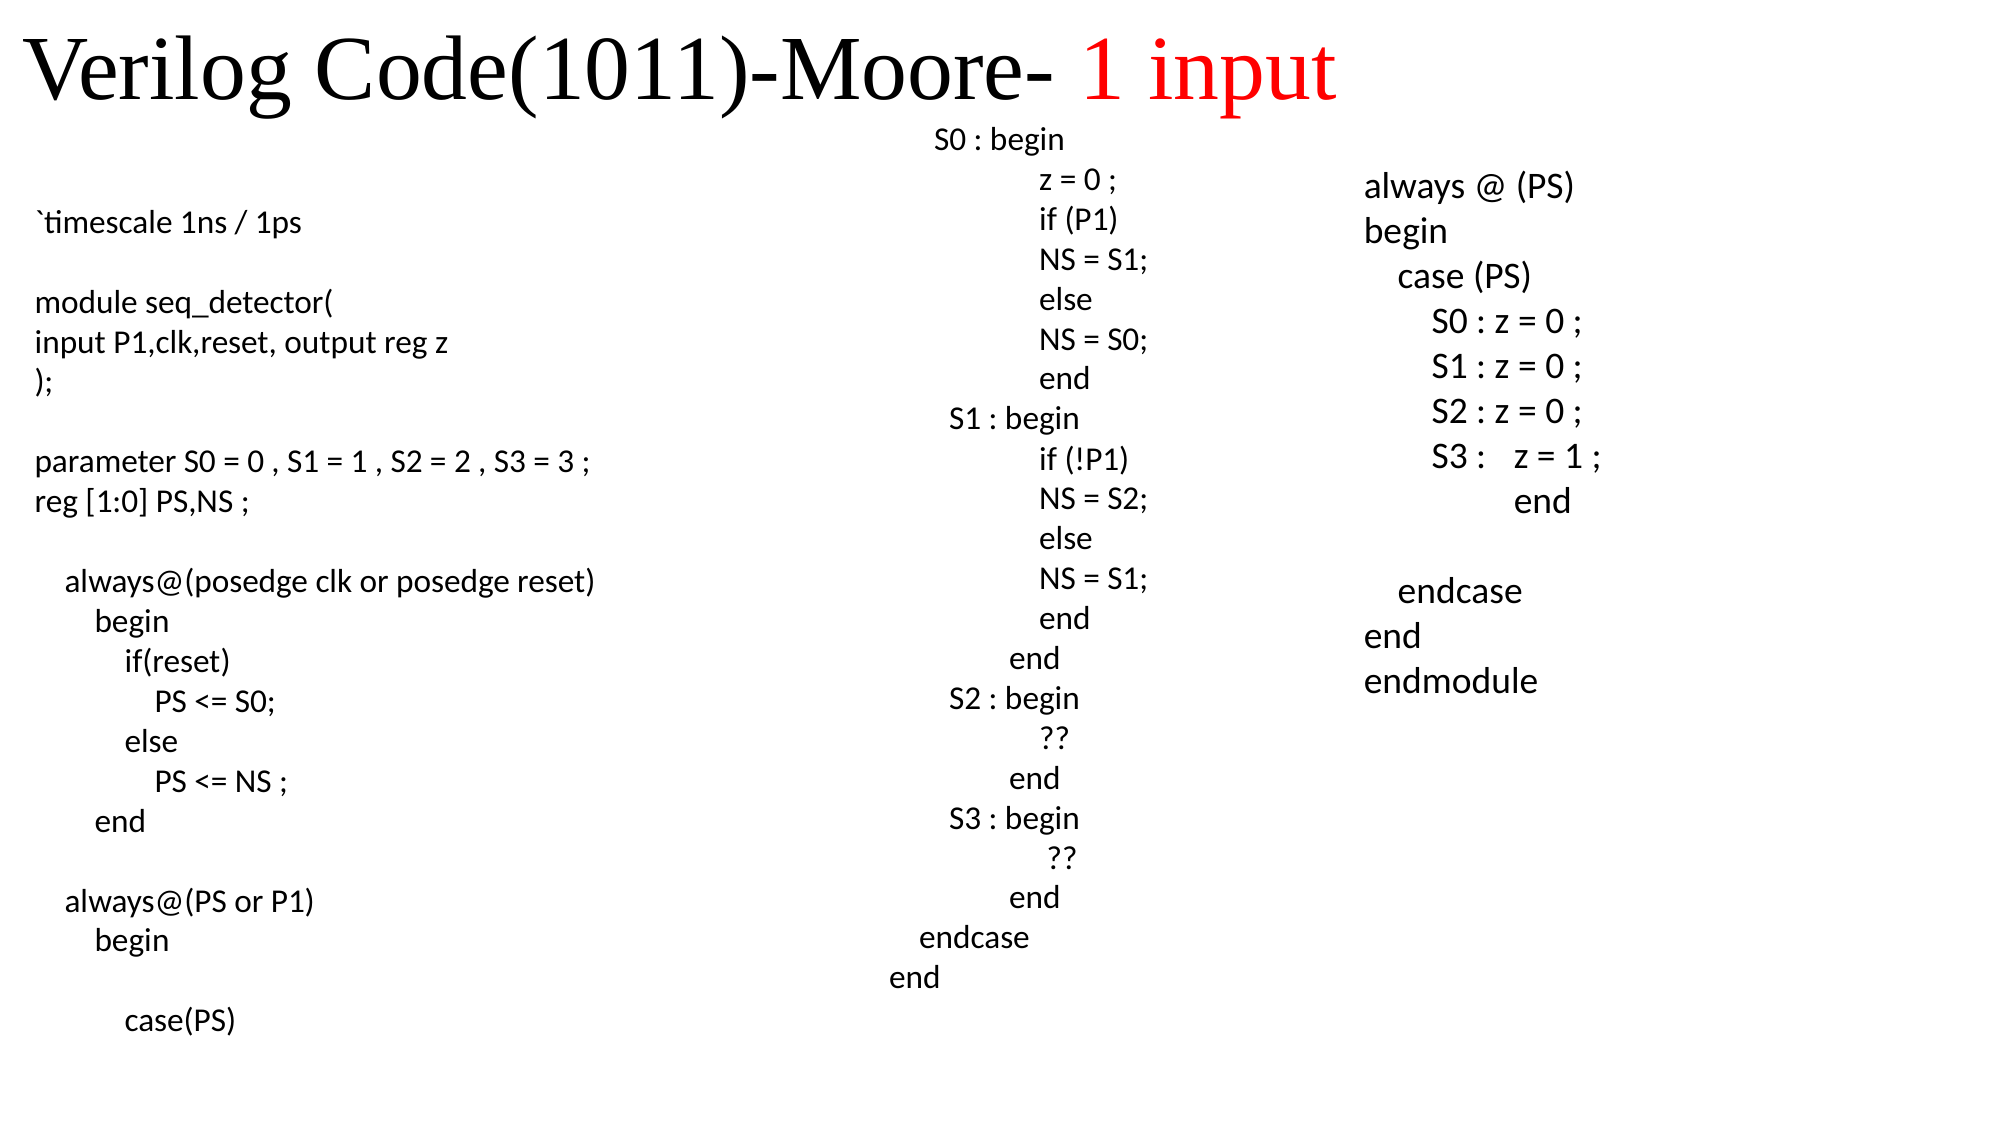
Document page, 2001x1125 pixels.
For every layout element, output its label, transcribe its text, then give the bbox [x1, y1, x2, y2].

text_box `timescale 1ns / 1ps module seq_detector( input P1,clk,reset, output reg z ); parameter S0 = 0 , S1 = 1 , S2 = 2 , S3 = 3 ; reg [1:0] PS,NS ; always@(posedge clk or posedge reset) begin if(reset) PS <= S0; else PS <= NS ; end always@(PS or P1) begin case(PS) [19, 192, 838, 1125]
title Verilog Code(1011)-Moore- 1 input [7, 0, 1733, 179]
text_box always @ (PS) begin case (PS) S0 : z = 0 ; S1 : z = 0 ; S2 : z = 0 ; S3 : z = 1 ; end endcase end endmodule [1348, 153, 1921, 754]
text_box S0 : begin z = 0 ; if (P1) NS = S1; else NS = S0; end S1 : begin if (!P1) NS = S2; else NS = S1; end end S2 : begin ?? end S3 : begin ?? end endcase end [814, 179, 1318, 1083]
